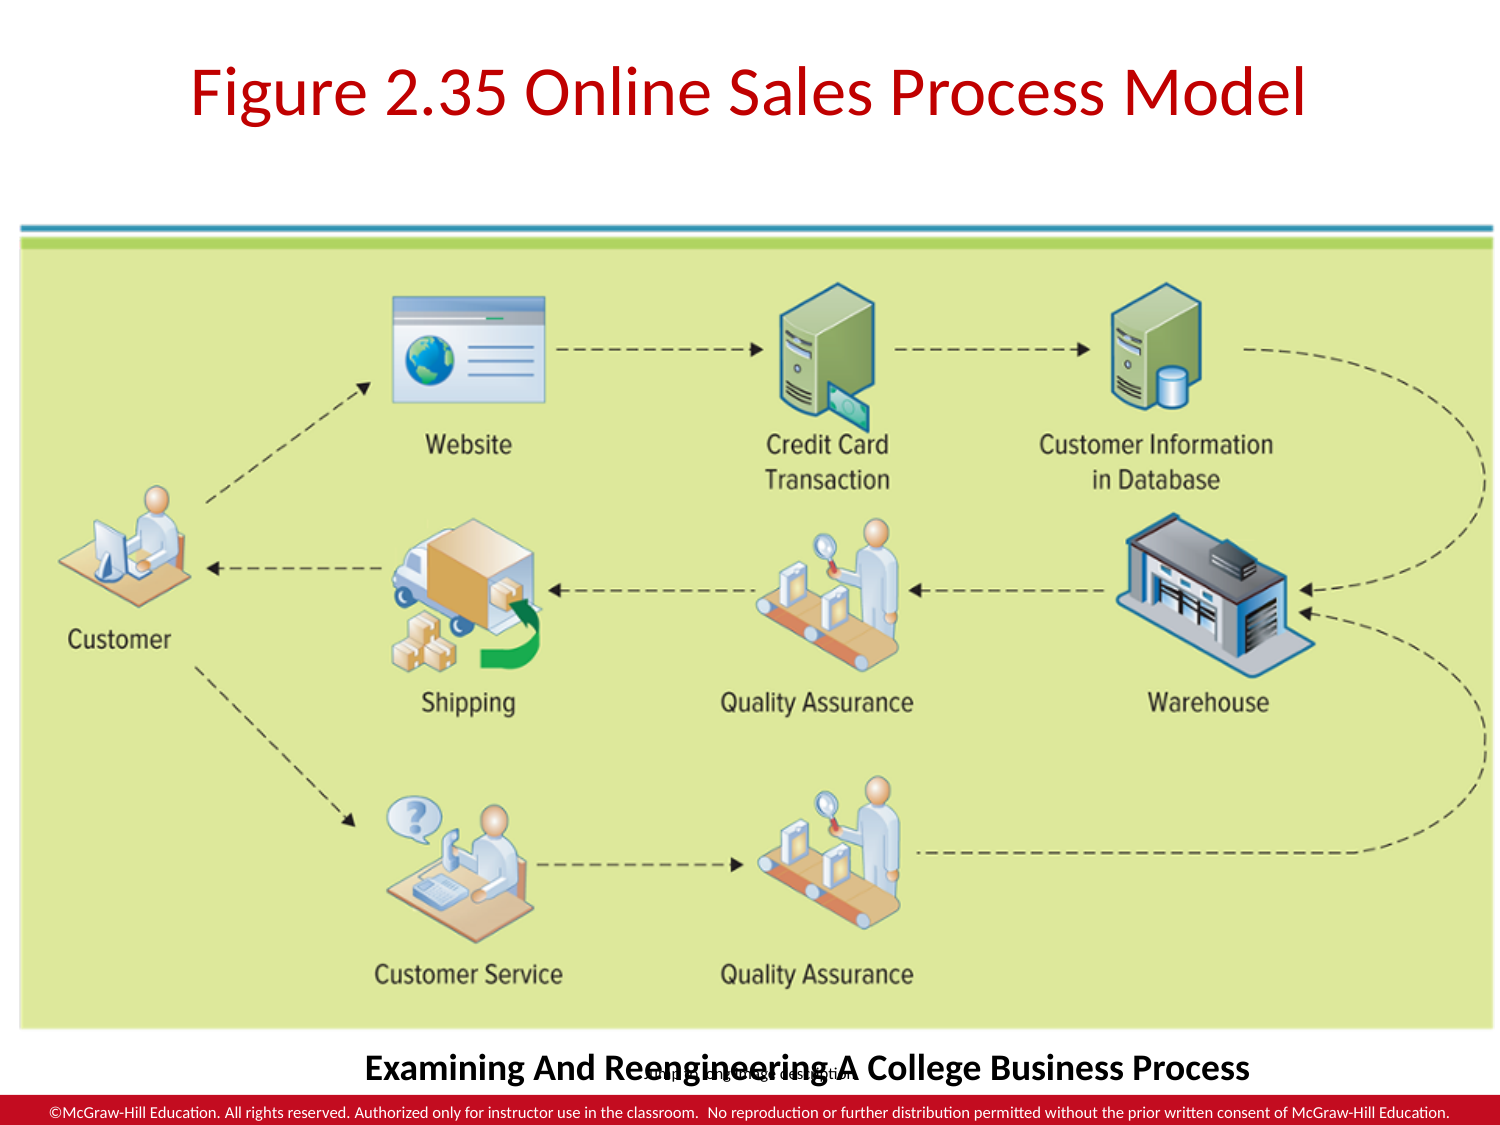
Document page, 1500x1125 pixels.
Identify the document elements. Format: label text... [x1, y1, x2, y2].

picture [0, 187, 1500, 1050]
title Figure 2.35 Online Sales Process Model [0, 37, 1500, 138]
text_box Examining And Reengineering A College Business Process [349, 1057, 1325, 1095]
